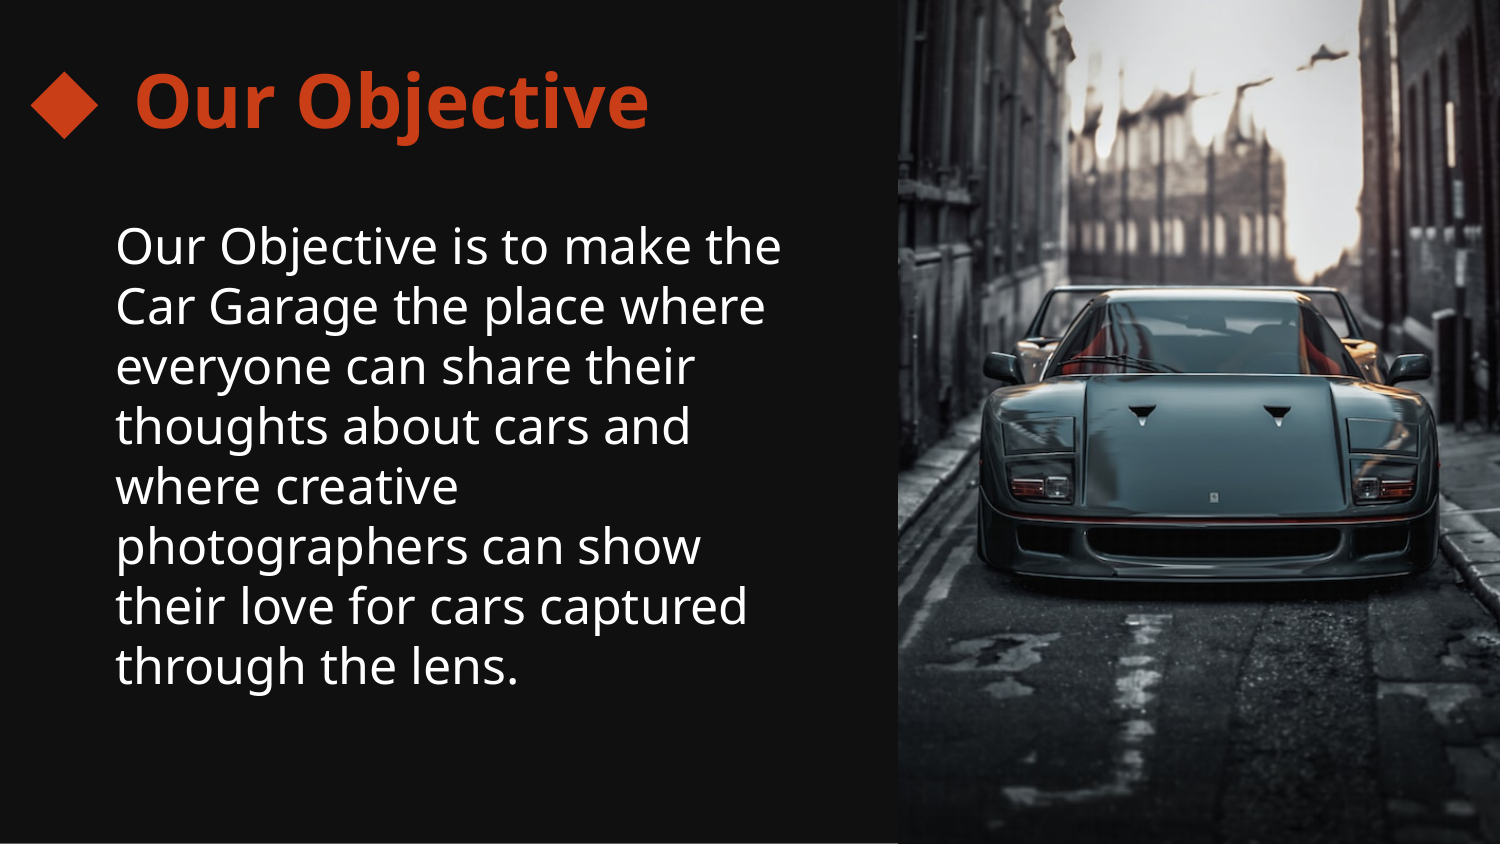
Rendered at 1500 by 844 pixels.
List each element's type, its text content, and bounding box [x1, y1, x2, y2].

text_box Our Objective is to make the Car Garage the place where everyone can share their thoughts about cars and where creative photographers can show their love for cars captured through the lens. [100, 199, 816, 758]
picture [897, 0, 1500, 844]
text_box [28, 69, 101, 142]
text_box Our Objective [118, 51, 892, 161]
